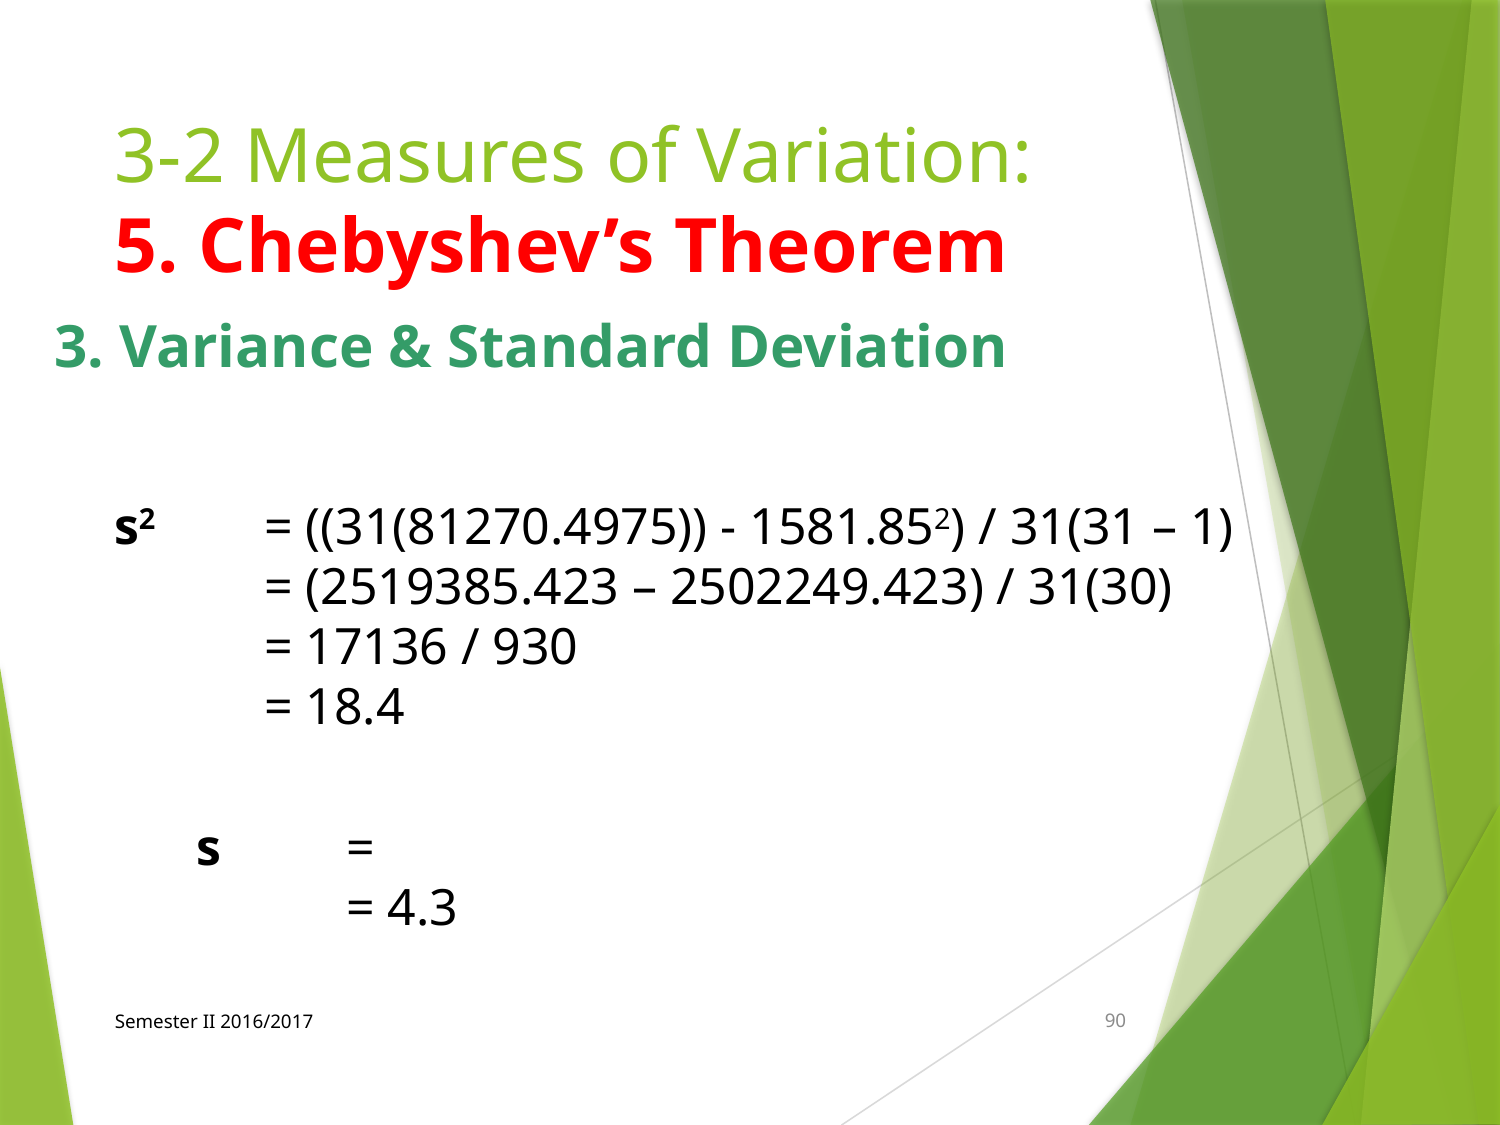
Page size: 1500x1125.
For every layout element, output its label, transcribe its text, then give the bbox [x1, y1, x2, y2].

footer Semester II 2016/2017 [99, 991, 859, 1051]
title 3-2 Measures of Variation: 5. Chebyshev’s Theorem [99, 99, 1142, 317]
slide_number 90 [1057, 991, 1142, 1051]
text_box s2 = ((31(81270.4975)) - 1581.852) / 31(31 – 1) = (2519385.423 – 2502249.423) / 31(30) = 17136 / 930 = 18.4 [99, 487, 1249, 743]
text_box 3. Variance & Standard Deviation [39, 301, 1023, 387]
